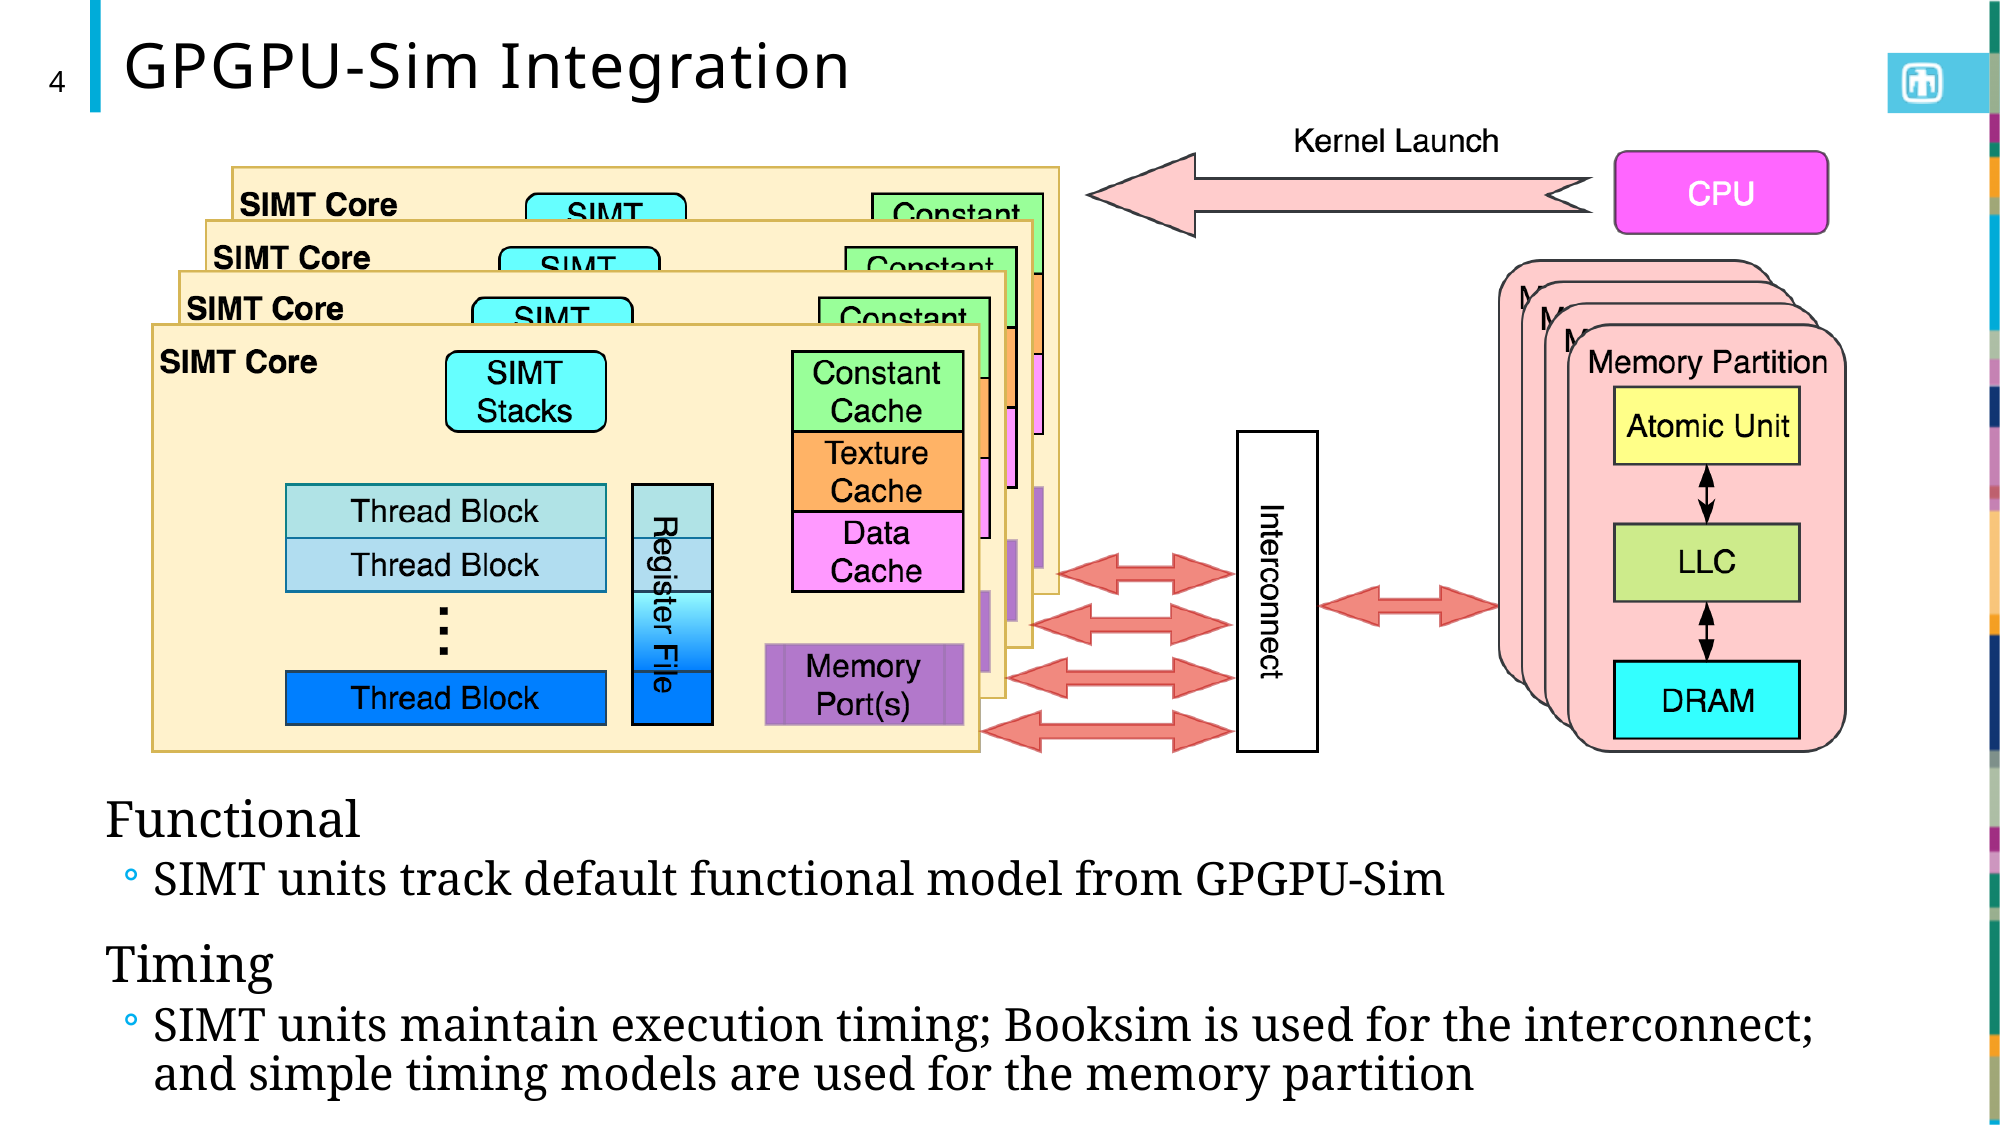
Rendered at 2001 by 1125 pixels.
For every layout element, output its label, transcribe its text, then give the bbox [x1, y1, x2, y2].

slide_number 4 [11, 53, 81, 113]
list Functional SIMT units track default functional model from GPGPU-Sim Timing SIMT units maintain execution timing; Booksim is used for the interconnect; and simple timing models are used for the memory partition [90, 786, 1906, 1097]
picture [1901, 62, 1944, 104]
picture [1990, 1, 1999, 215]
picture [150, 112, 1850, 756]
title GPGPU-Sim Integration [108, 12, 1759, 127]
picture [1990, 330, 1999, 1120]
